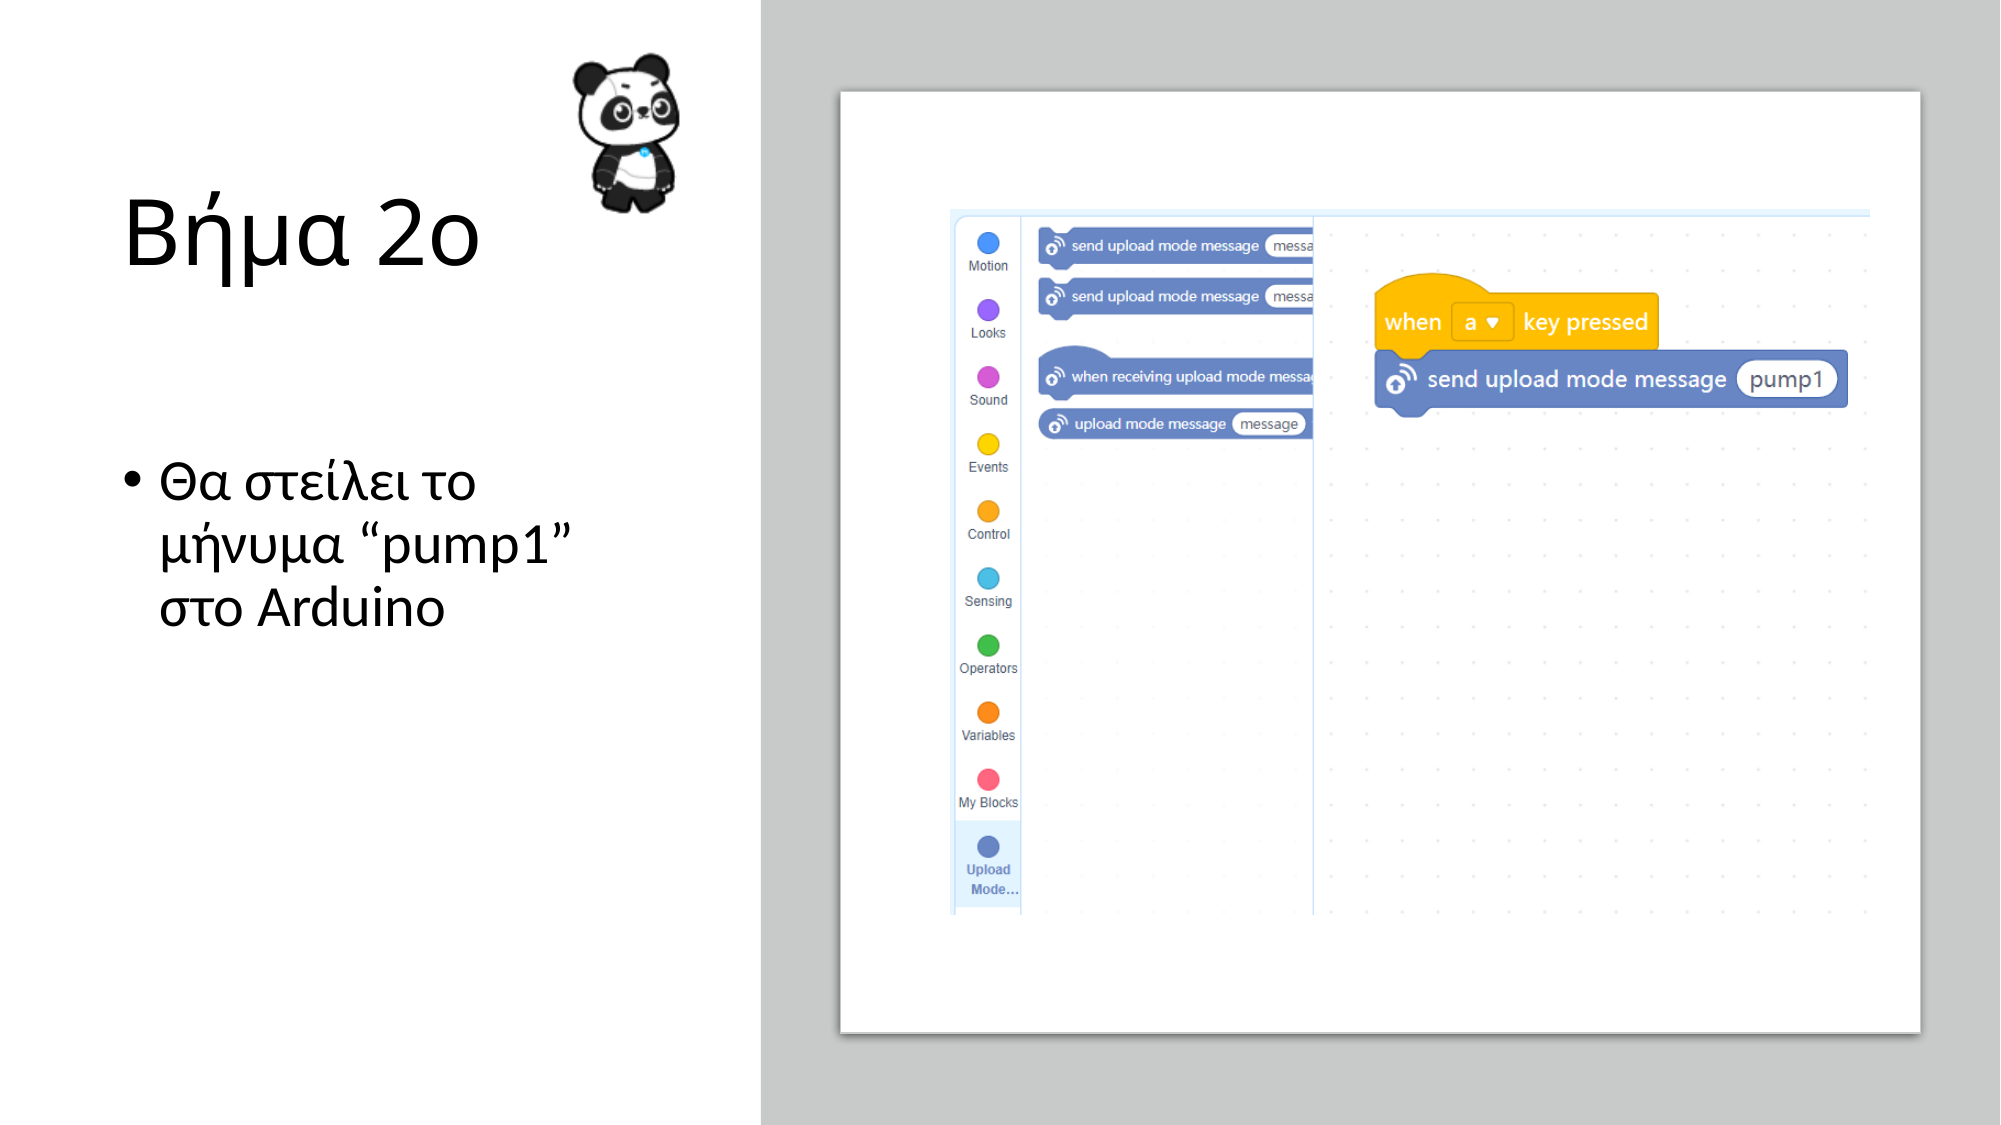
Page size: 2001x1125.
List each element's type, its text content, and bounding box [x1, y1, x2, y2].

title Βήμα 2ο [106, 103, 682, 370]
text_box [839, 90, 1922, 1034]
text_box [760, 0, 2000, 1125]
picture [950, 209, 1870, 915]
picture [517, 28, 722, 245]
list Θα στείλει το μήνυμα “pump1” στο Arduino [107, 442, 669, 1014]
